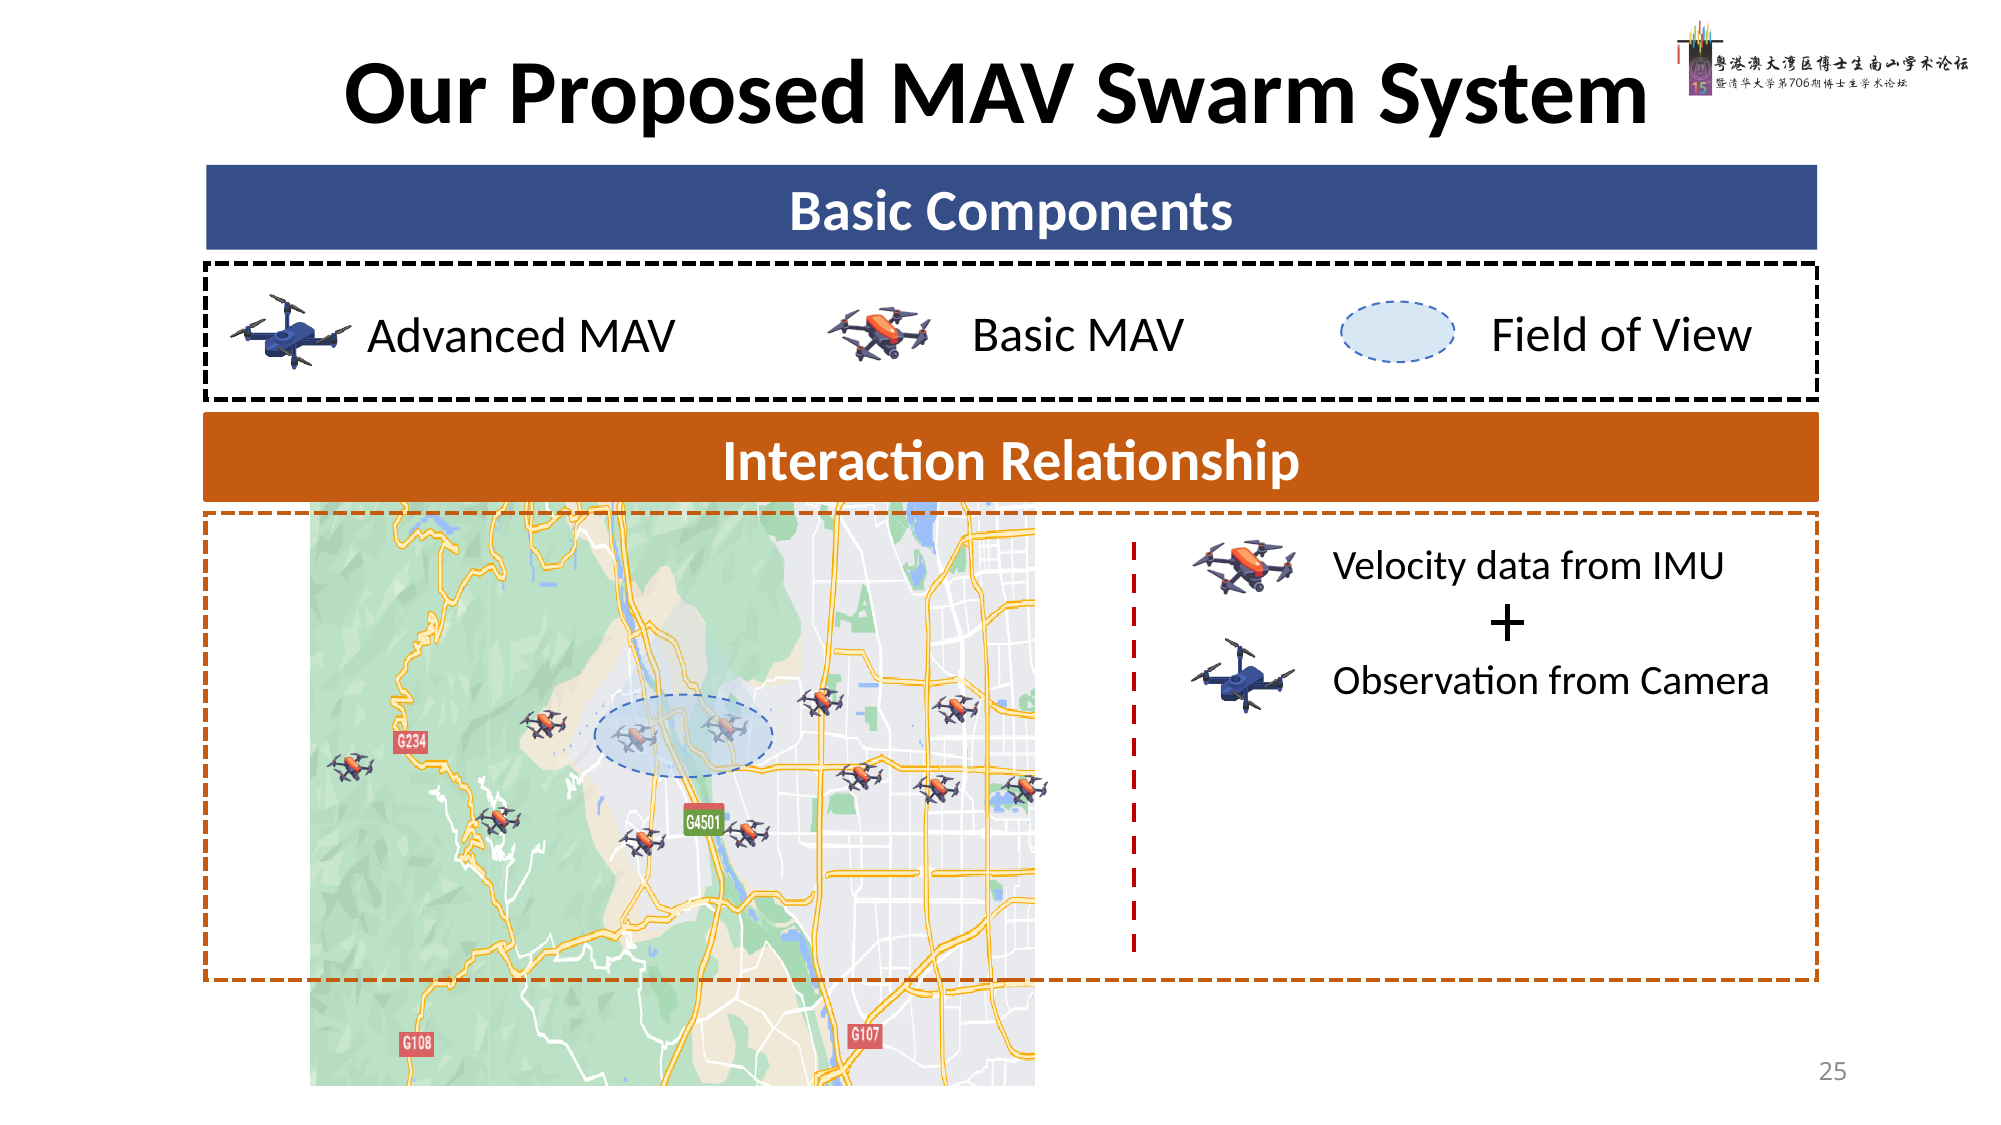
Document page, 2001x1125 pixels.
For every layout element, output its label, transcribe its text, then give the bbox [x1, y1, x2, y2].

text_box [1189, 525, 1790, 600]
text_box Our Proposed MAV Swarm System [18, 24, 1978, 150]
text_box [594, 593, 773, 778]
picture [310, 469, 1051, 1086]
text_box Interaction Relationship [205, 414, 1818, 500]
slide_number 25 [1412, 1042, 1863, 1103]
text_box [1491, 604, 1524, 634]
text_box [1035, 512, 1818, 981]
text_box [205, 262, 1818, 401]
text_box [1189, 634, 1803, 717]
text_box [1341, 294, 1837, 371]
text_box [227, 290, 713, 373]
text_box Basic Components [206, 164, 1818, 250]
text_box [205, 512, 310, 981]
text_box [824, 291, 1205, 371]
